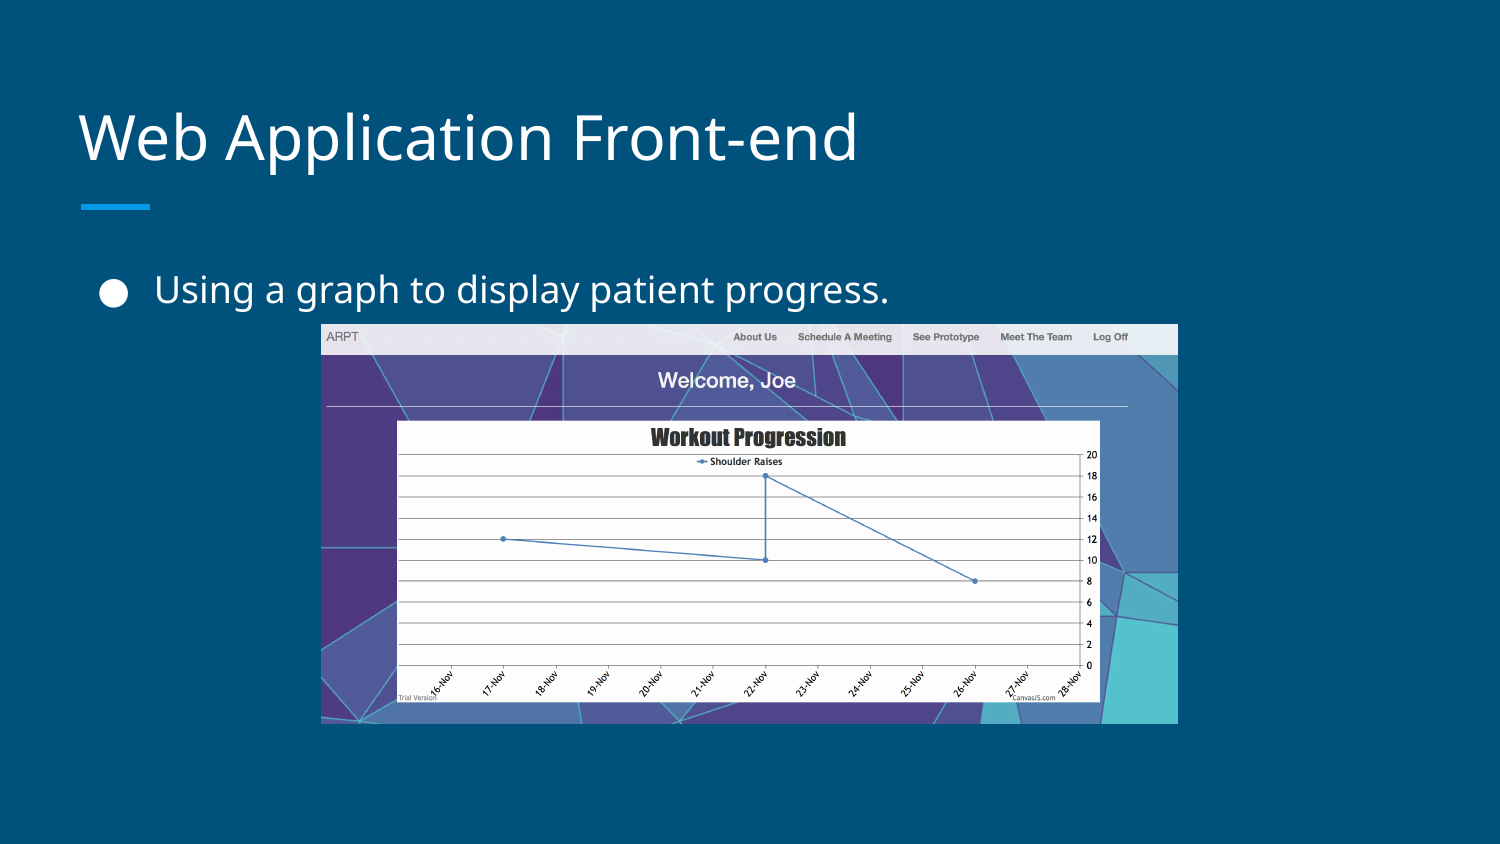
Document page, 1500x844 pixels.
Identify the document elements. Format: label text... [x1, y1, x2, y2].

title Web Application Front-end [63, 75, 1437, 188]
list Using a graph to display patient progress. [63, 244, 1437, 750]
picture [322, 325, 1177, 723]
